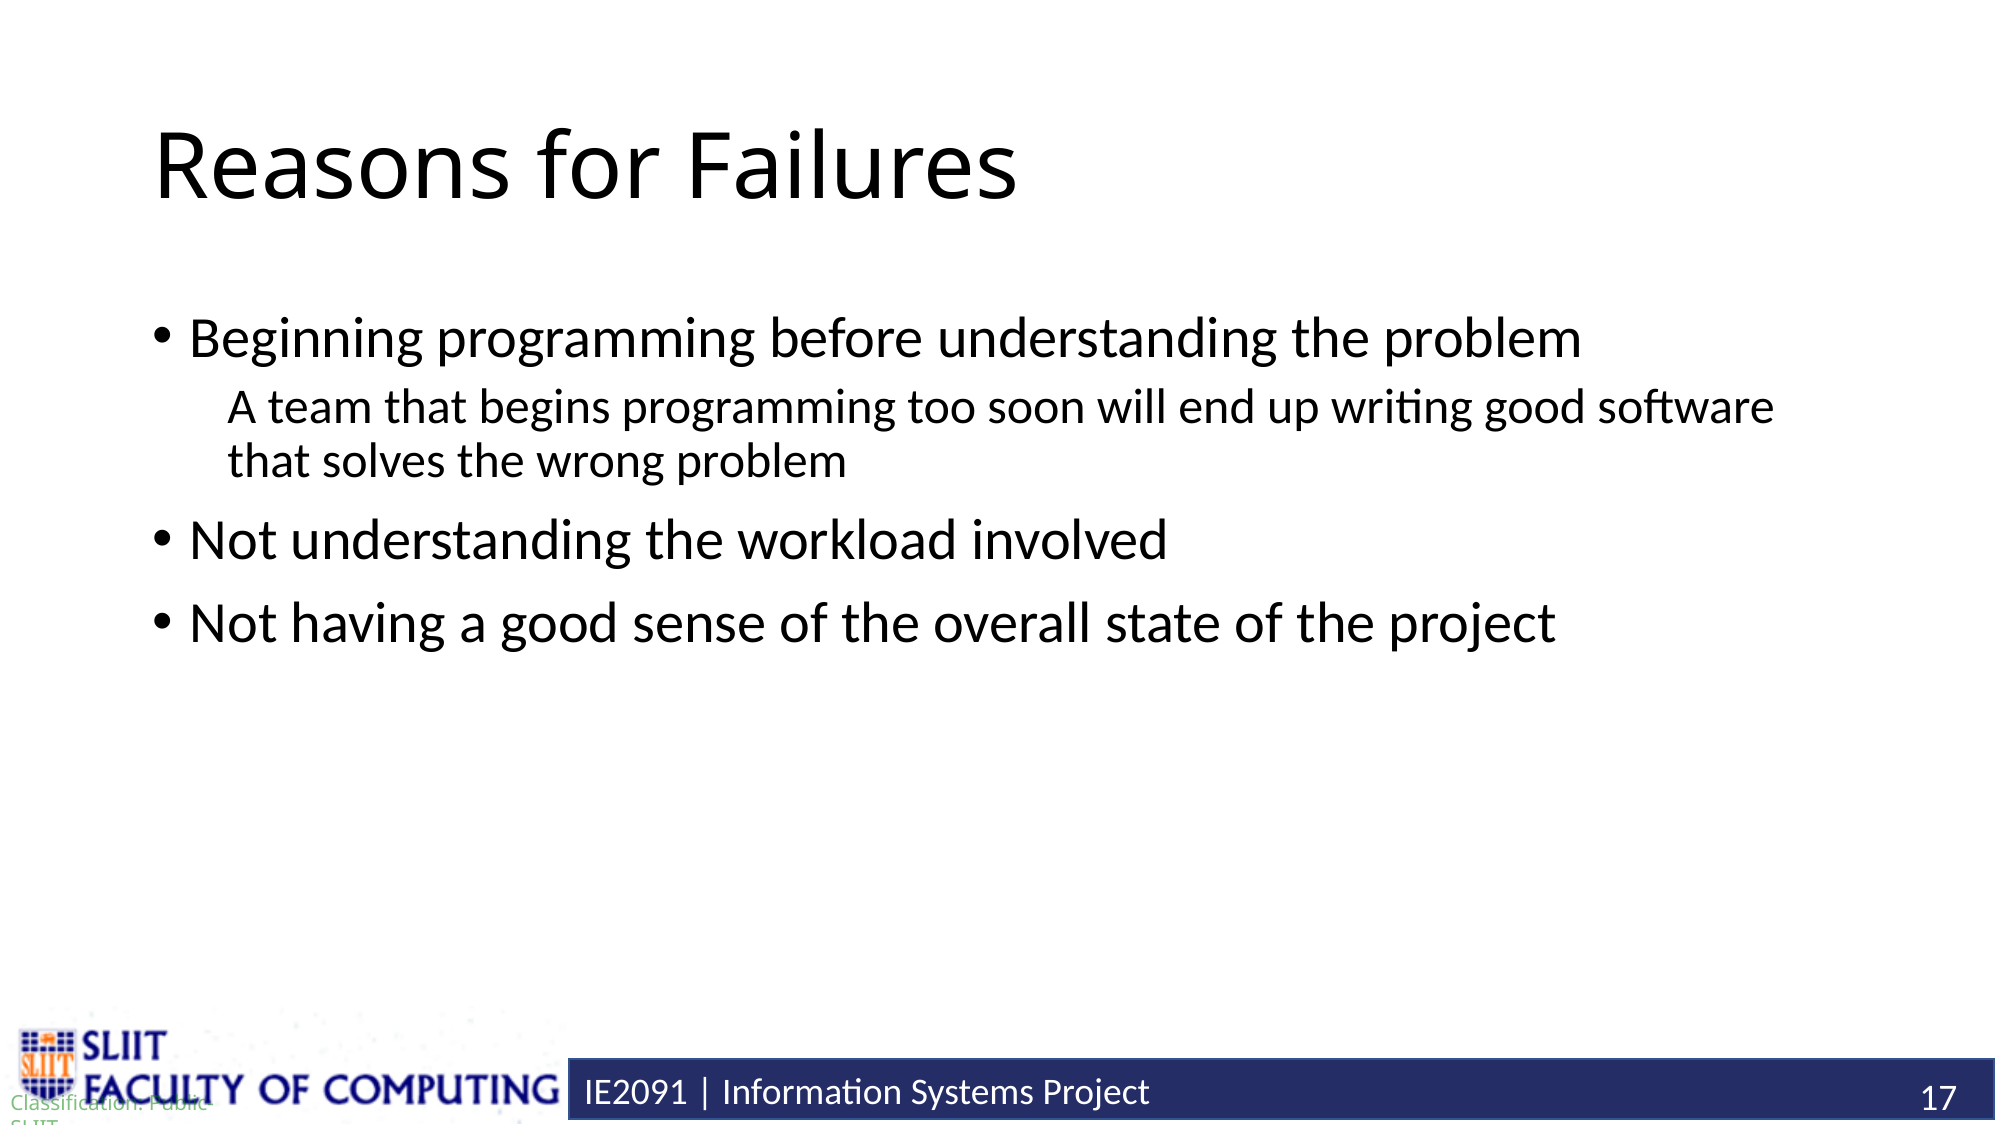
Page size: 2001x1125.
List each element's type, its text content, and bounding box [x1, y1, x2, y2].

list Beginning programming before understanding the problem A team that begins programming too soon will end up writing good software that solves the wrong problem Not understanding the workload involved Not having a good sense of the overall state of the project [137, 299, 1863, 1014]
title Reasons for Failures [137, 59, 1863, 278]
picture [0, 1006, 568, 1124]
slide_number 17 [1904, 1065, 2000, 1125]
